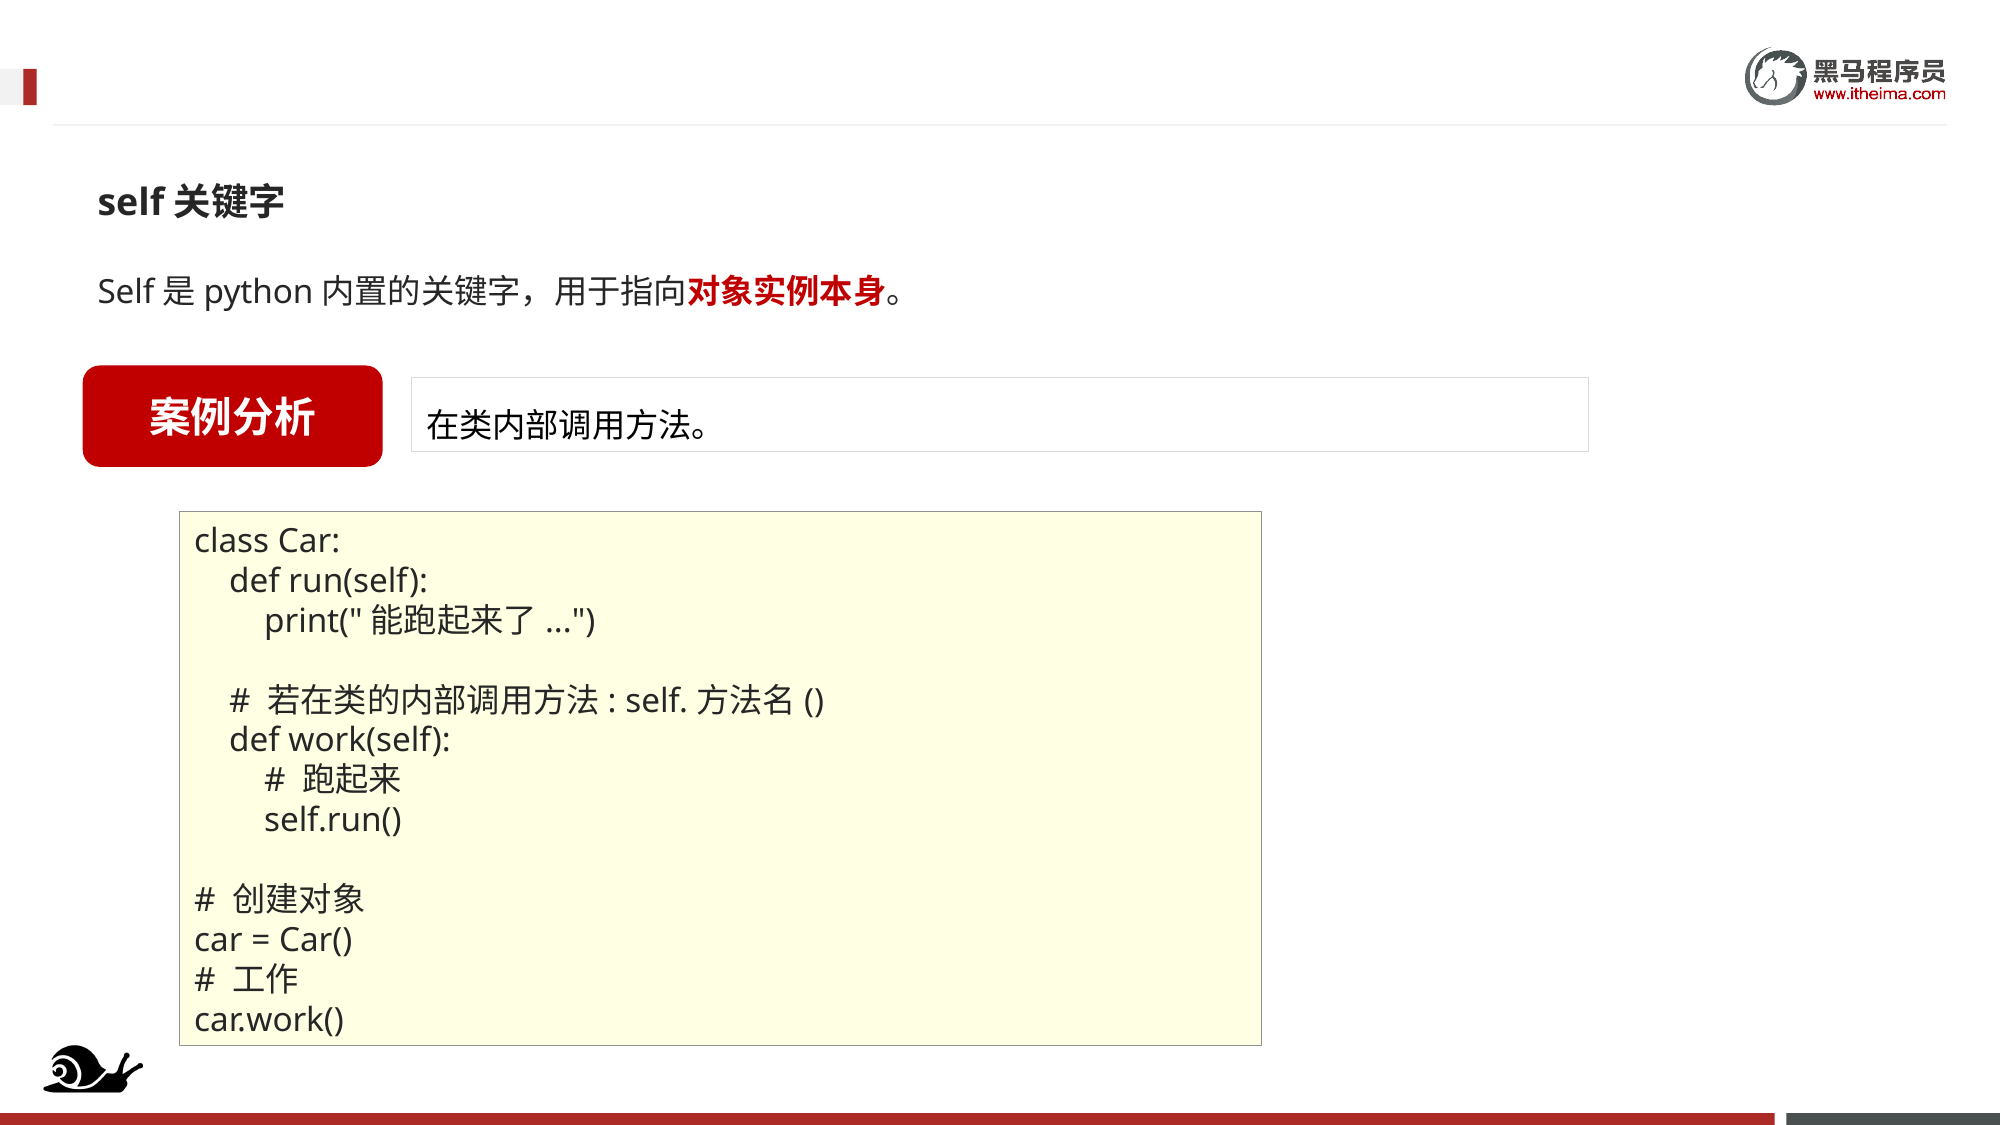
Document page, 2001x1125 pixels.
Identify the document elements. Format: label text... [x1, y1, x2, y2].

text_box class Car: def run(self): print("能跑起来了...") # 若在类的内部调用方法: self.方法名() def work(self): # 跑起来 self.run() # 创建对象 car = Car() # 工作 car.work() [179, 511, 1262, 1046]
text_box Self是python内置的关键字，用于指向对象实例本身。 [82, 242, 1030, 318]
text_box 案例分析 [80, 363, 385, 469]
picture [1744, 46, 1946, 106]
picture [41, 1017, 146, 1121]
text_box 在类内部调用方法。 [411, 377, 1589, 452]
text_box self关键字 [82, 157, 1838, 243]
